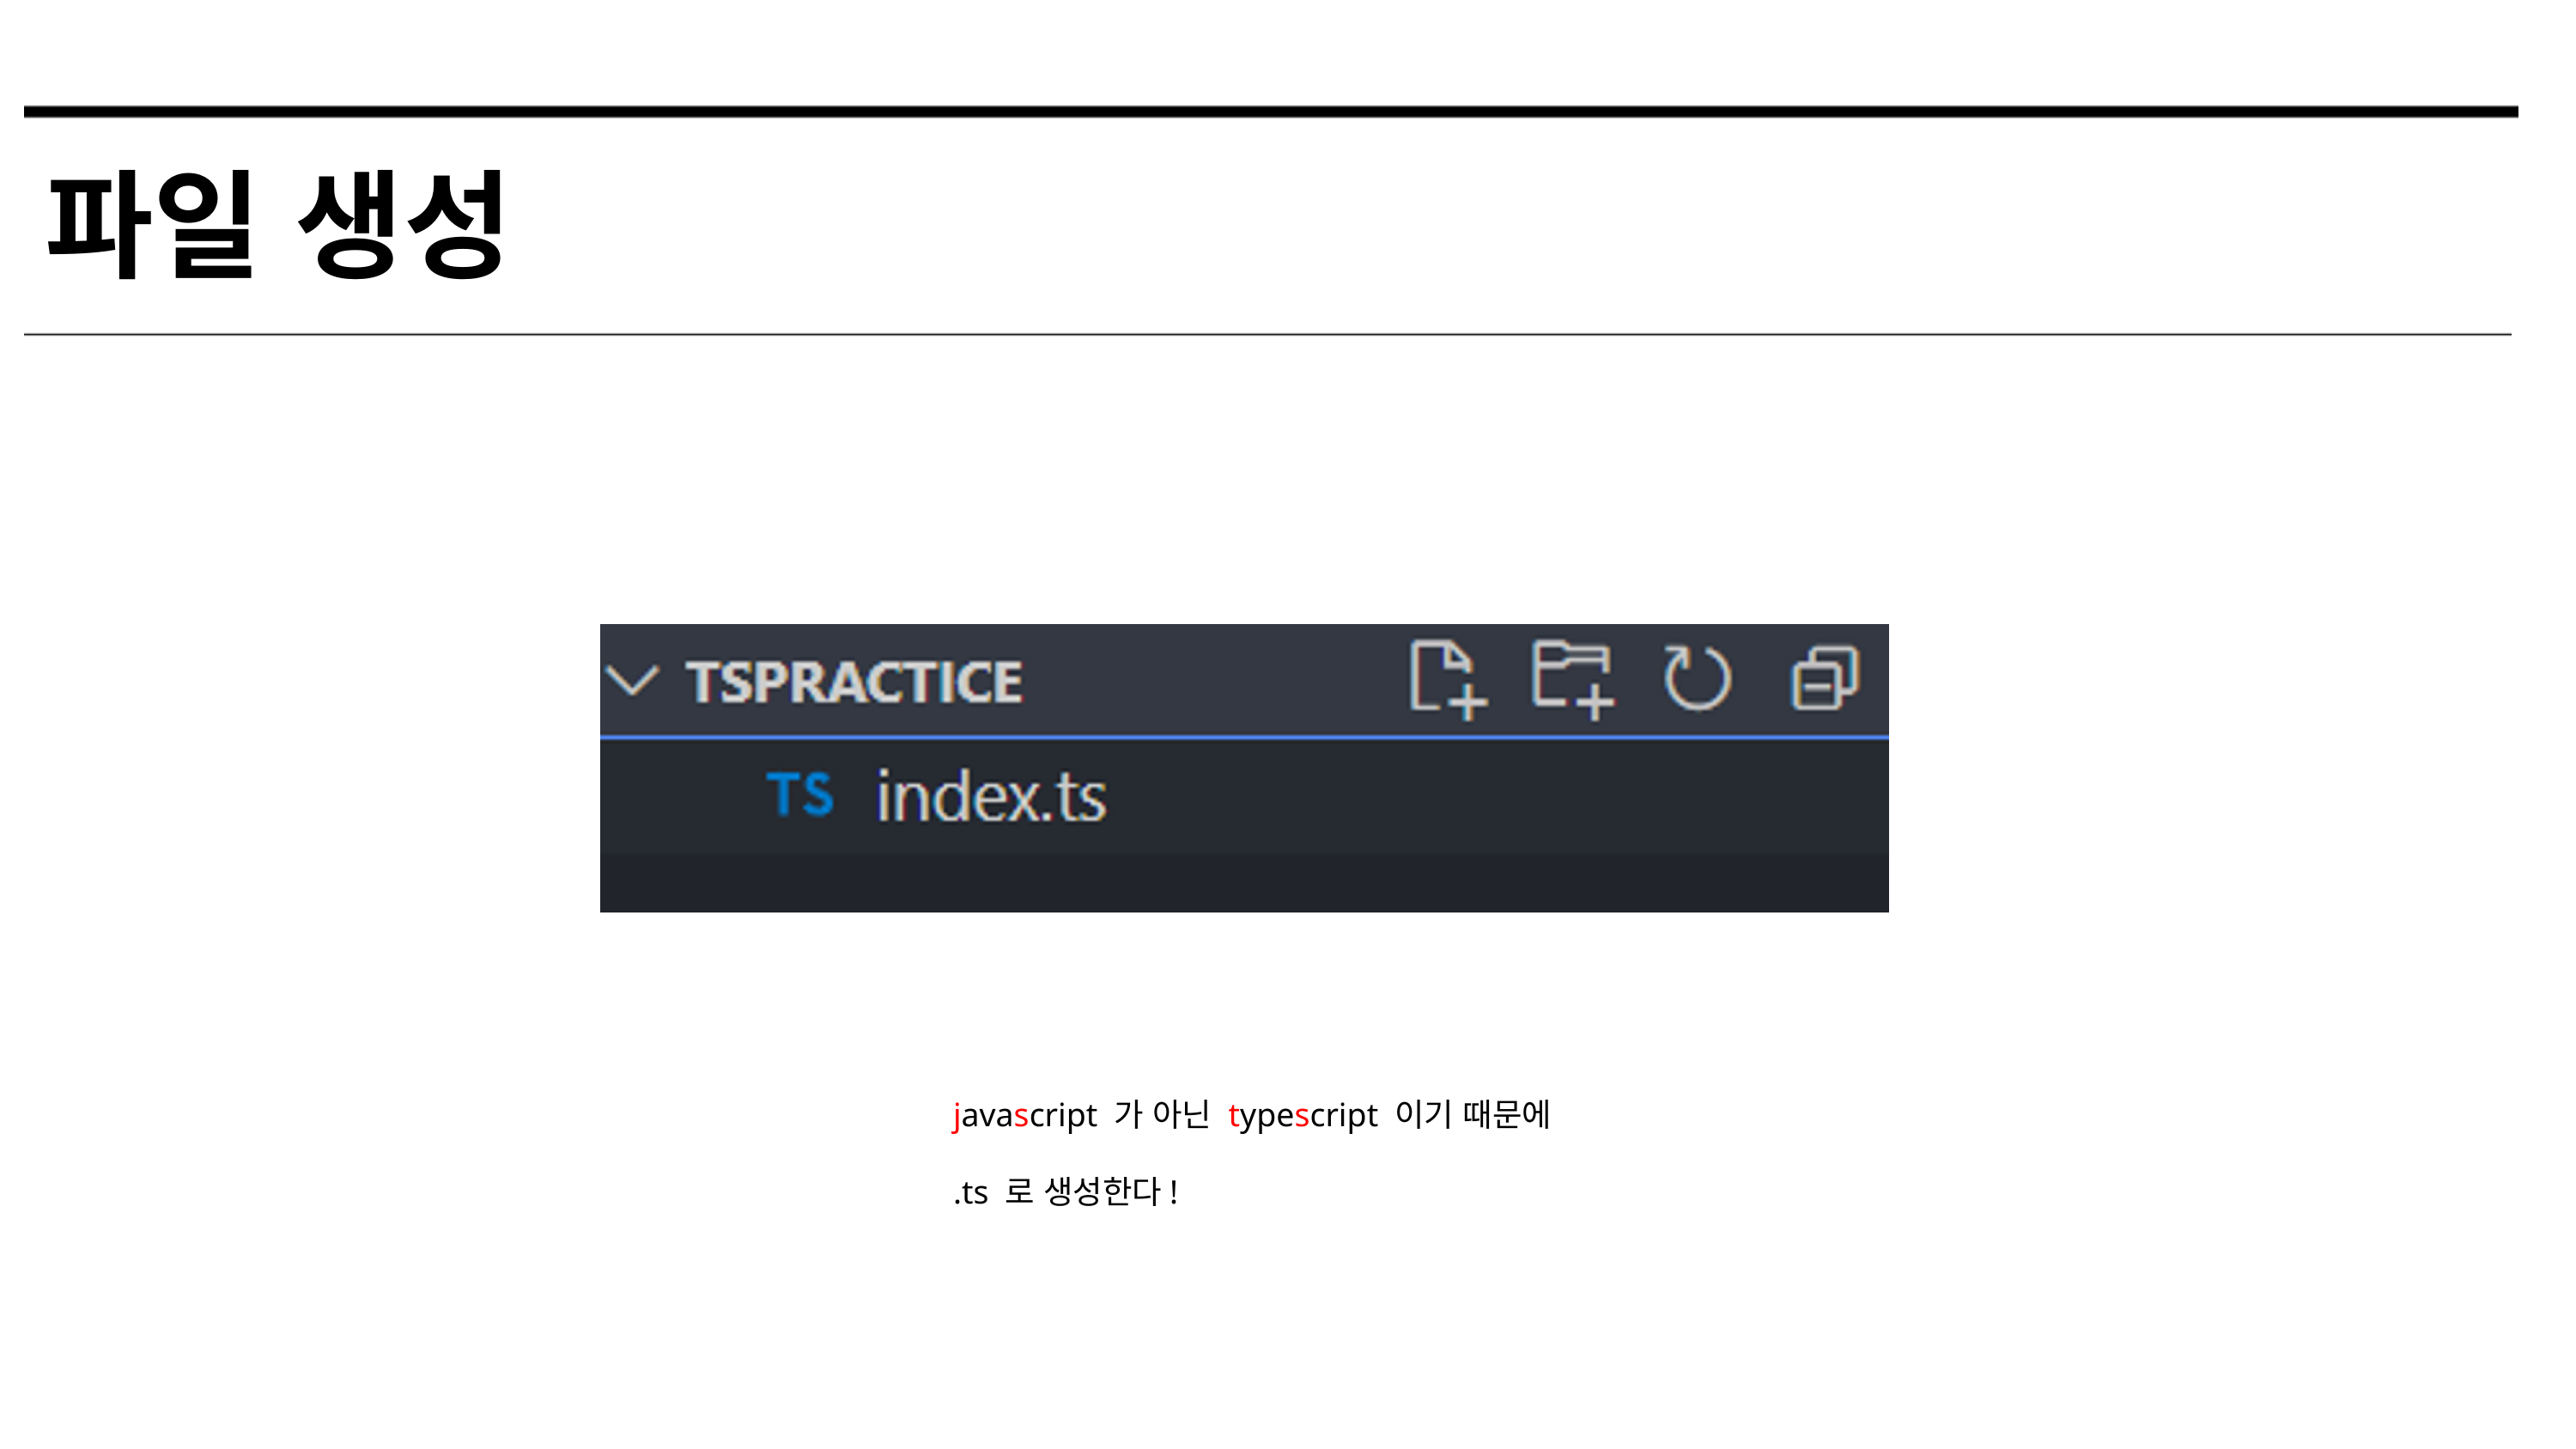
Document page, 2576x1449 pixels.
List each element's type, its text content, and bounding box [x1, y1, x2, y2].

text_box 파일 생성 [32, 144, 1578, 300]
text_box javascript 가 아닌 typescript 이기 때문에 .ts 로 생성한다! [940, 1088, 1595, 1217]
picture [600, 624, 1890, 912]
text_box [23, 89, 2519, 135]
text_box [24, 331, 2512, 338]
